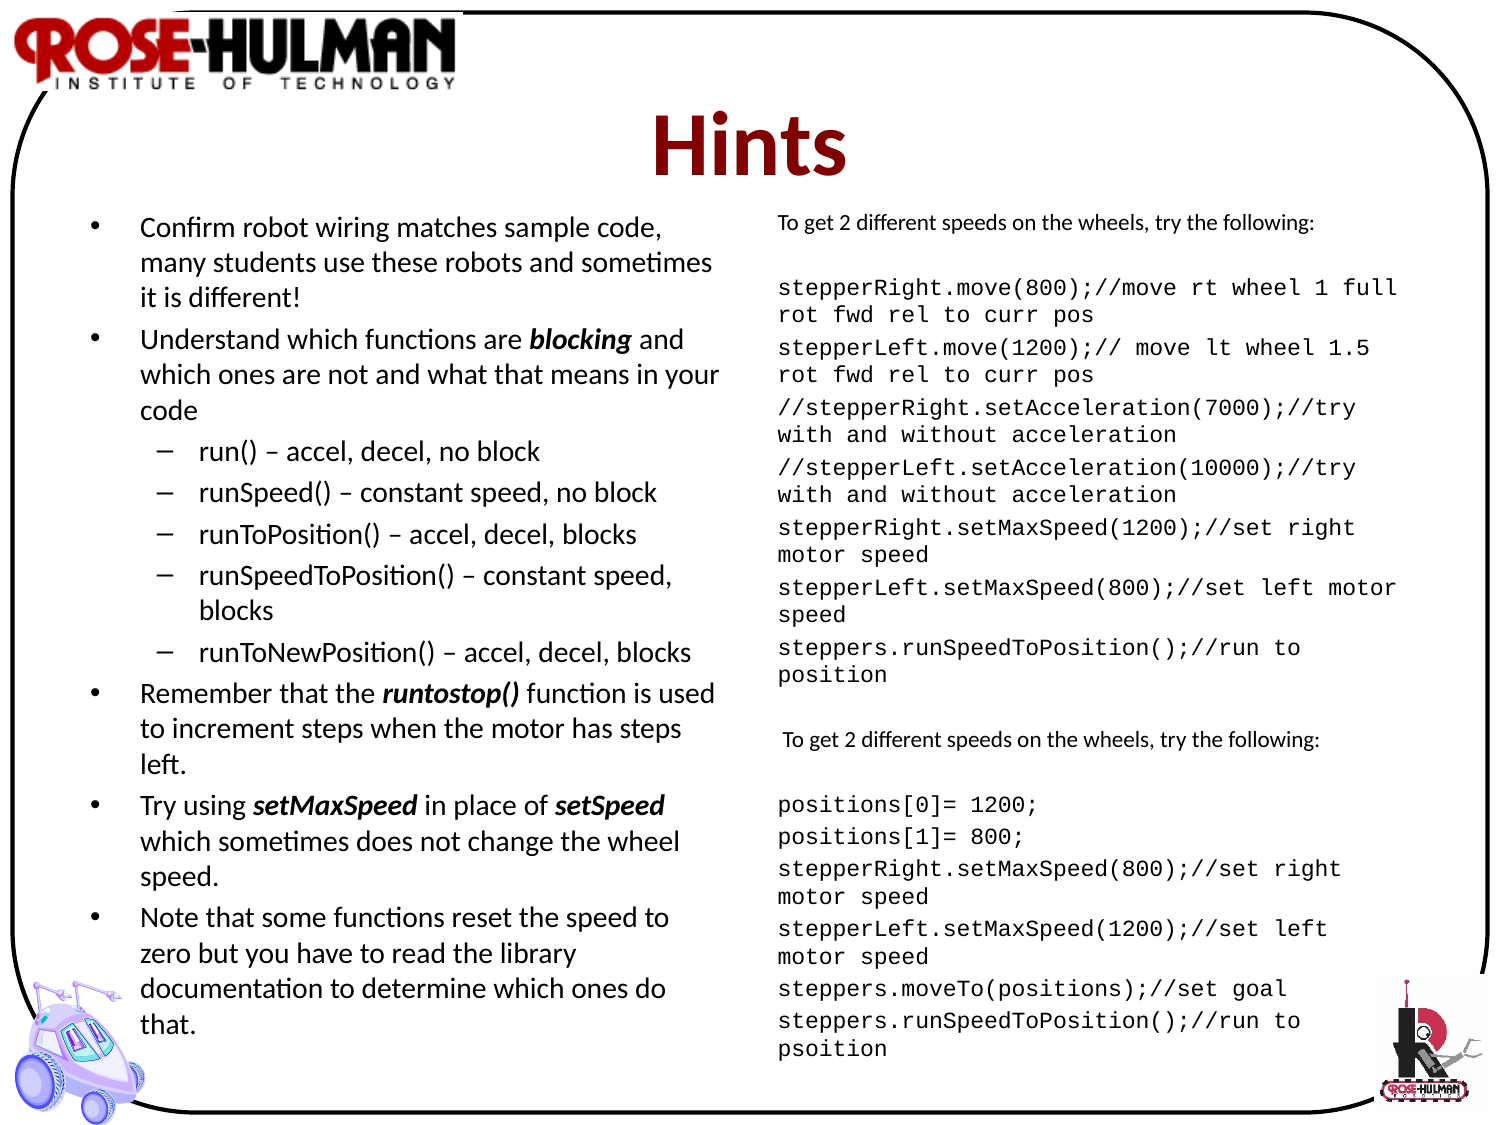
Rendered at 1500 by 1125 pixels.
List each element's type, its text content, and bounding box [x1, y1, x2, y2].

list To get 2 different speeds on the wheels, try the following: stepperRight.move(800);//move rt wheel 1 full rot fwd rel to curr pos stepperLeft.move(1200);// move lt wheel 1.5 rot fwd rel to curr pos //stepperRight.setAcceleration(7000);//try with and without acceleration //stepperLeft.setAcceleration(10000);//try with and without acceleration stepperRight.setMaxSpeed(1200);//set right motor speed stepperLeft.setMaxSpeed(800);//set left motor speed steppers.runSpeedToPosition();//run to position To get 2 different speeds on the wheels, try the following: positions[0]= 1200; positions[1]= 800; stepperRight.setMaxSpeed(800);//set right motor speed stepperLeft.setMaxSpeed(1200);//set left motor speed steppers.moveTo(positions);//set goal steppers.runSpeedToPosition();//run to psoition [762, 200, 1425, 1080]
list Confirm robot wiring matches sample code, many students use these robots and sometimes it is different! Understand which functions are blocking and which ones are not and what that means in your code run() – accel, decel, no block runSpeed() – constant speed, no block runToPosition() – accel, decel, blocks runSpeedToPosition() – constant speed, blocks runToNewPosition() – accel, decel, blocks Remember that the runtostop() function is used to increment steps when the motor has steps left. Try using setMaxSpeed in place of setSpeed which sometimes does not change the wheel speed. Note that some functions reset the speed to zero but you have to read the library documentation to determine which ones do that. [75, 200, 738, 1080]
title Hints [75, 45, 1425, 233]
picture [10, 12, 463, 91]
picture [1374, 974, 1488, 1113]
